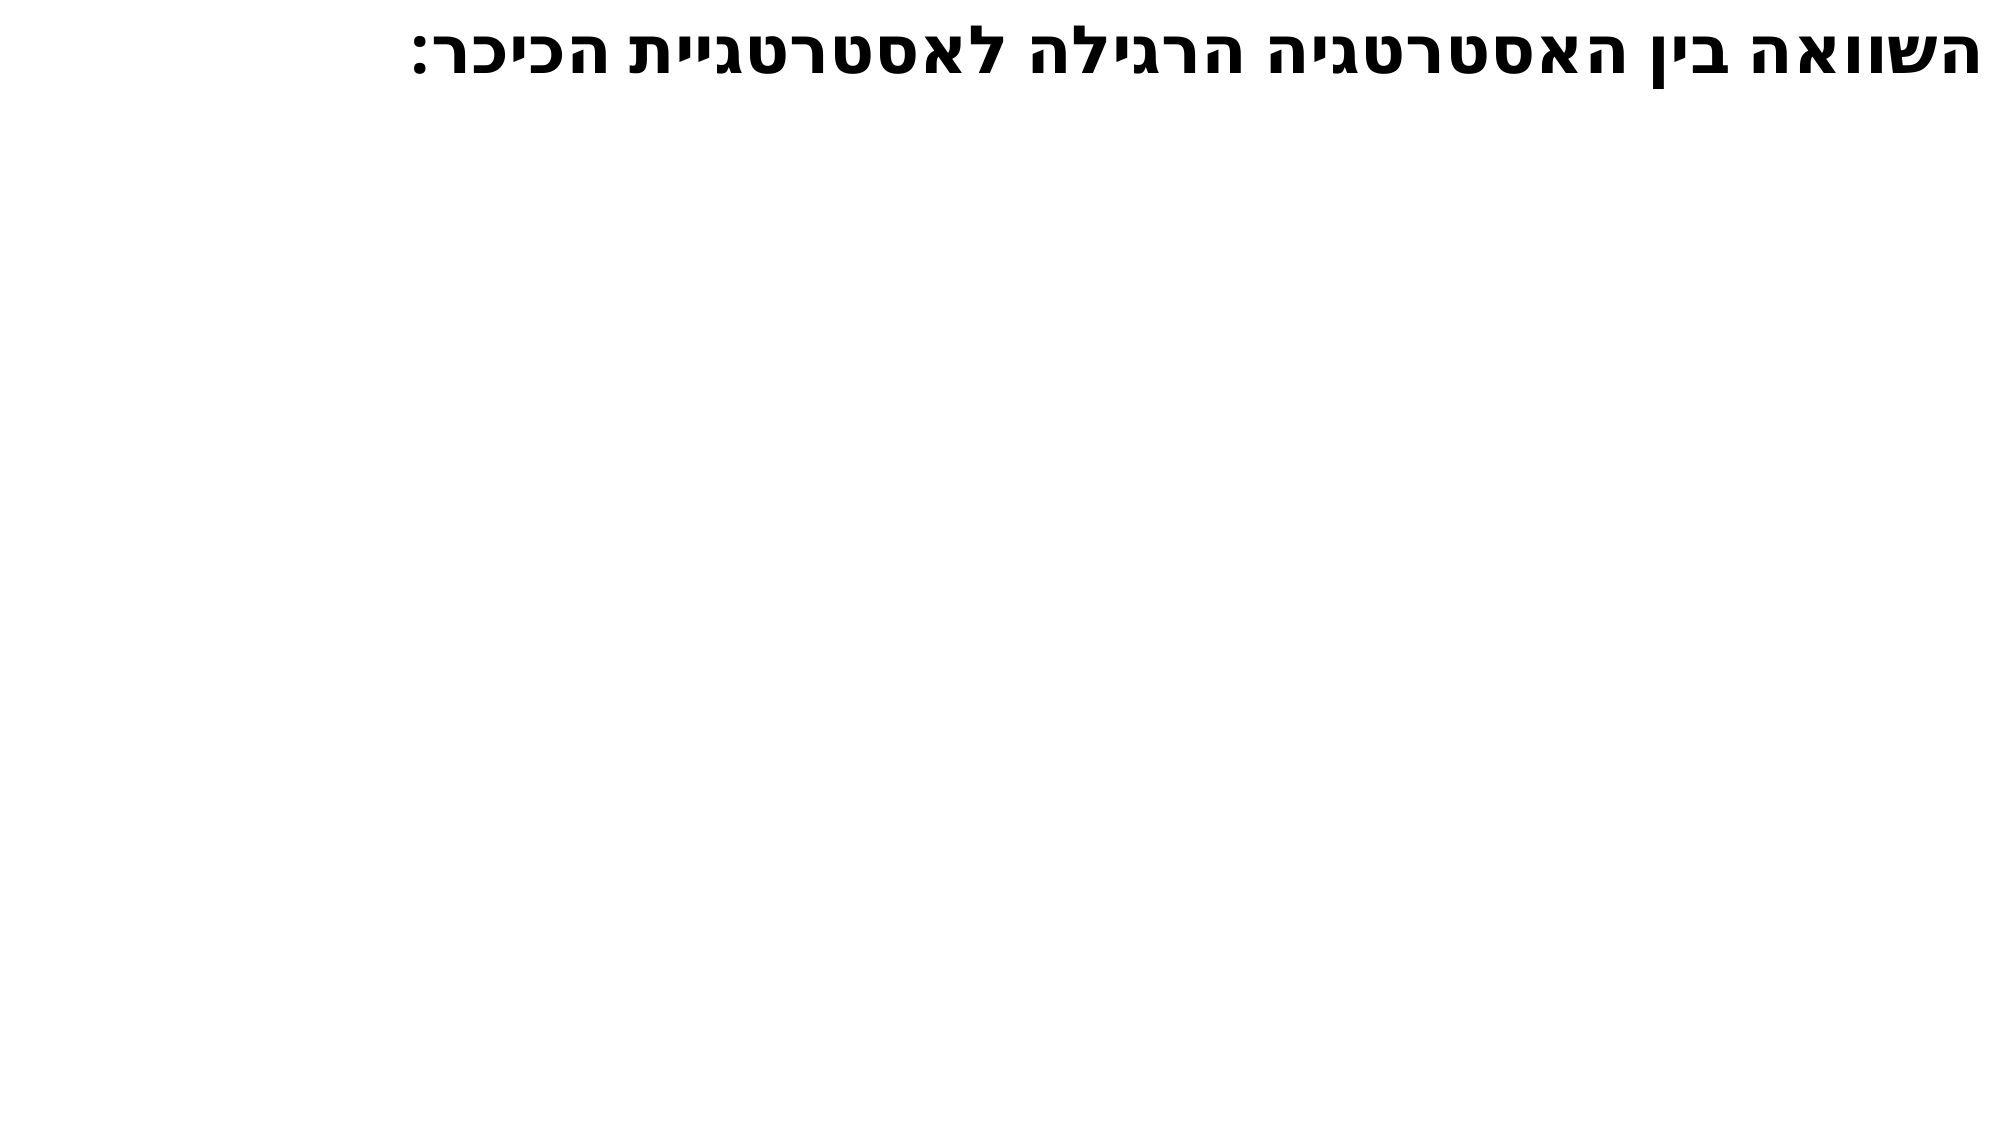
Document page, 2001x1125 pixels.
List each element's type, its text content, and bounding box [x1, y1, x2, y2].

text_box השוואה בין האסטרטגיה הרגילה לאסטרטגיית הכיכר: [0, 0, 2000, 175]
